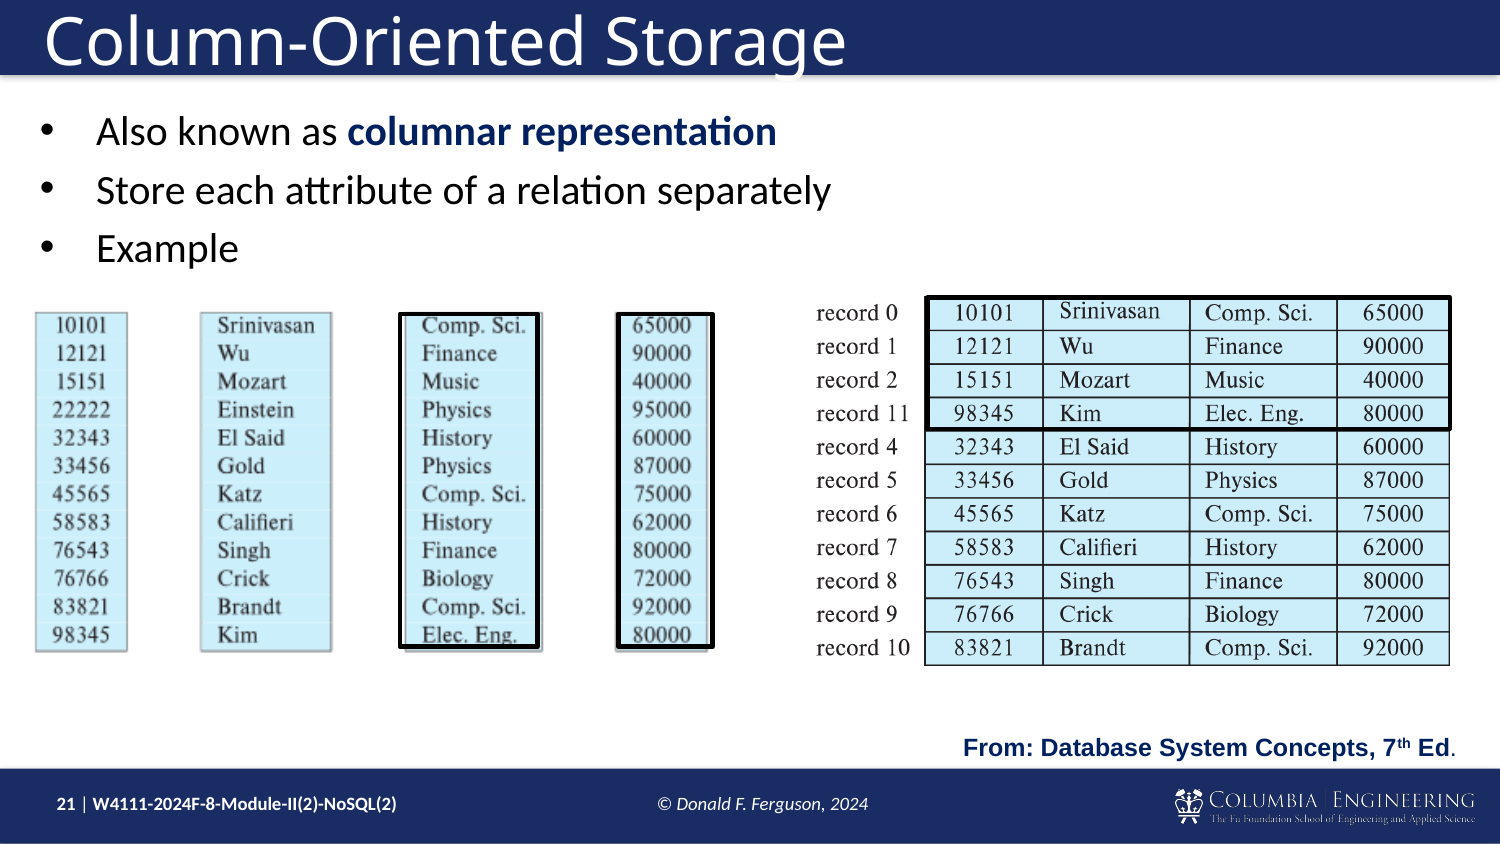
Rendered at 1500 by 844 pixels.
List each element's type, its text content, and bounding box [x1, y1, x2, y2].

picture [815, 296, 1451, 666]
text_box From: Database System Concepts, 7th Ed. [948, 724, 1472, 769]
title Column-Oriented Storage [28, 0, 1450, 73]
picture [24, 296, 729, 666]
list Also known as columnar representation Store each attribute of a relation separately Example [24, 96, 1475, 760]
